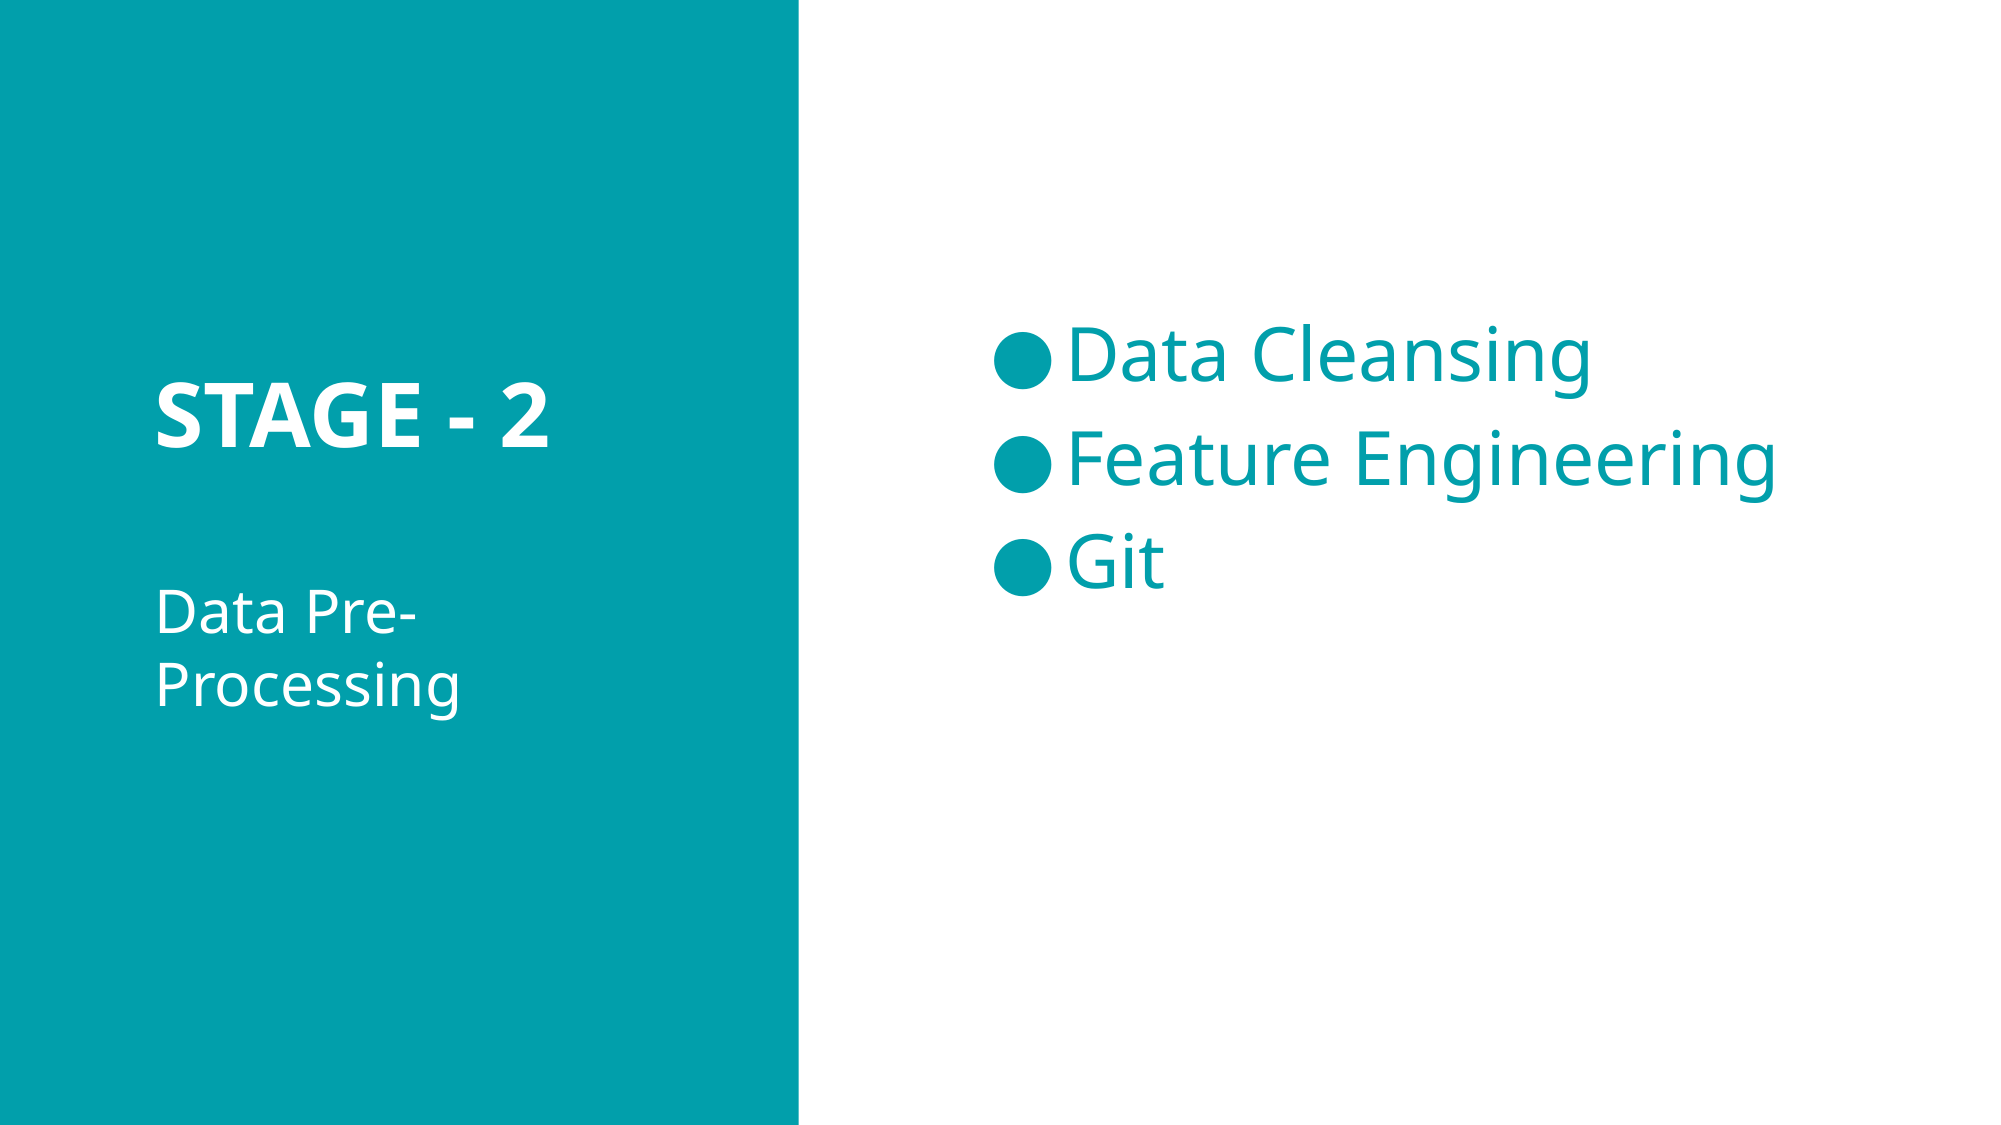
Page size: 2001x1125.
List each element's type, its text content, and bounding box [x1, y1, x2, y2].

text_box STAGE - 2 Data Pre-Processing [139, 343, 628, 782]
text_box Data Cleansing Feature Engineering Git [974, 278, 1859, 847]
text_box [0, 0, 799, 1125]
